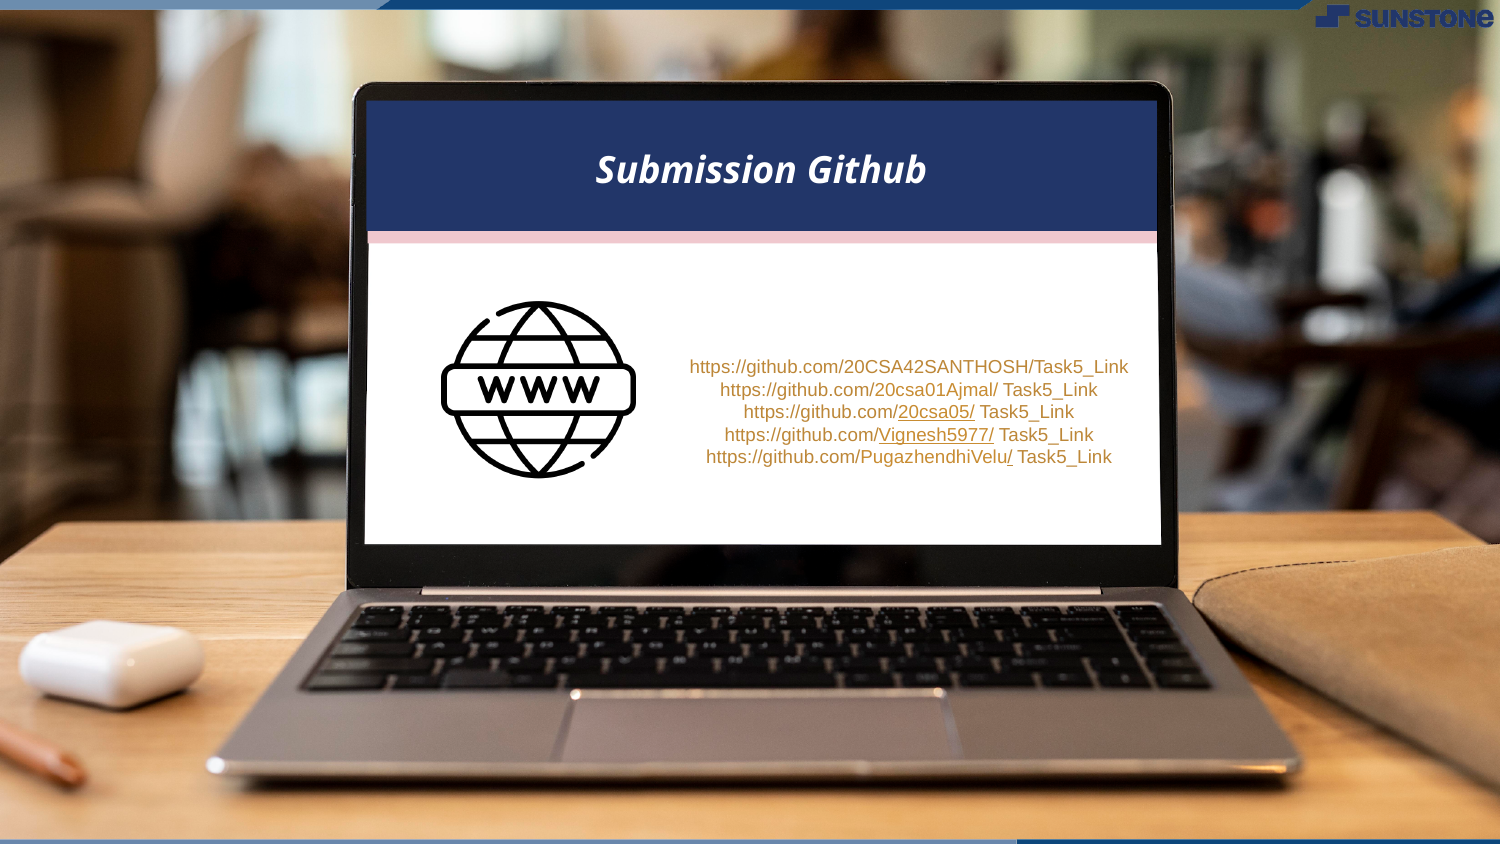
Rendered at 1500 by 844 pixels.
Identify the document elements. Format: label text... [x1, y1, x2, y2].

picture [0, 0, 1500, 844]
list https://github.com/20CSA42SANTHOSH/Task5_Link https://github.com/20csa01Ajmal/ Task5_Link https://github.com/20csa05/ Task5_Link https://github.com/Vignesh5977/ Task5_Link https://github.com/PugazhendhiVelu/ Task5_Link [640, 166, 1178, 657]
list Submission Github [432, 131, 1091, 206]
